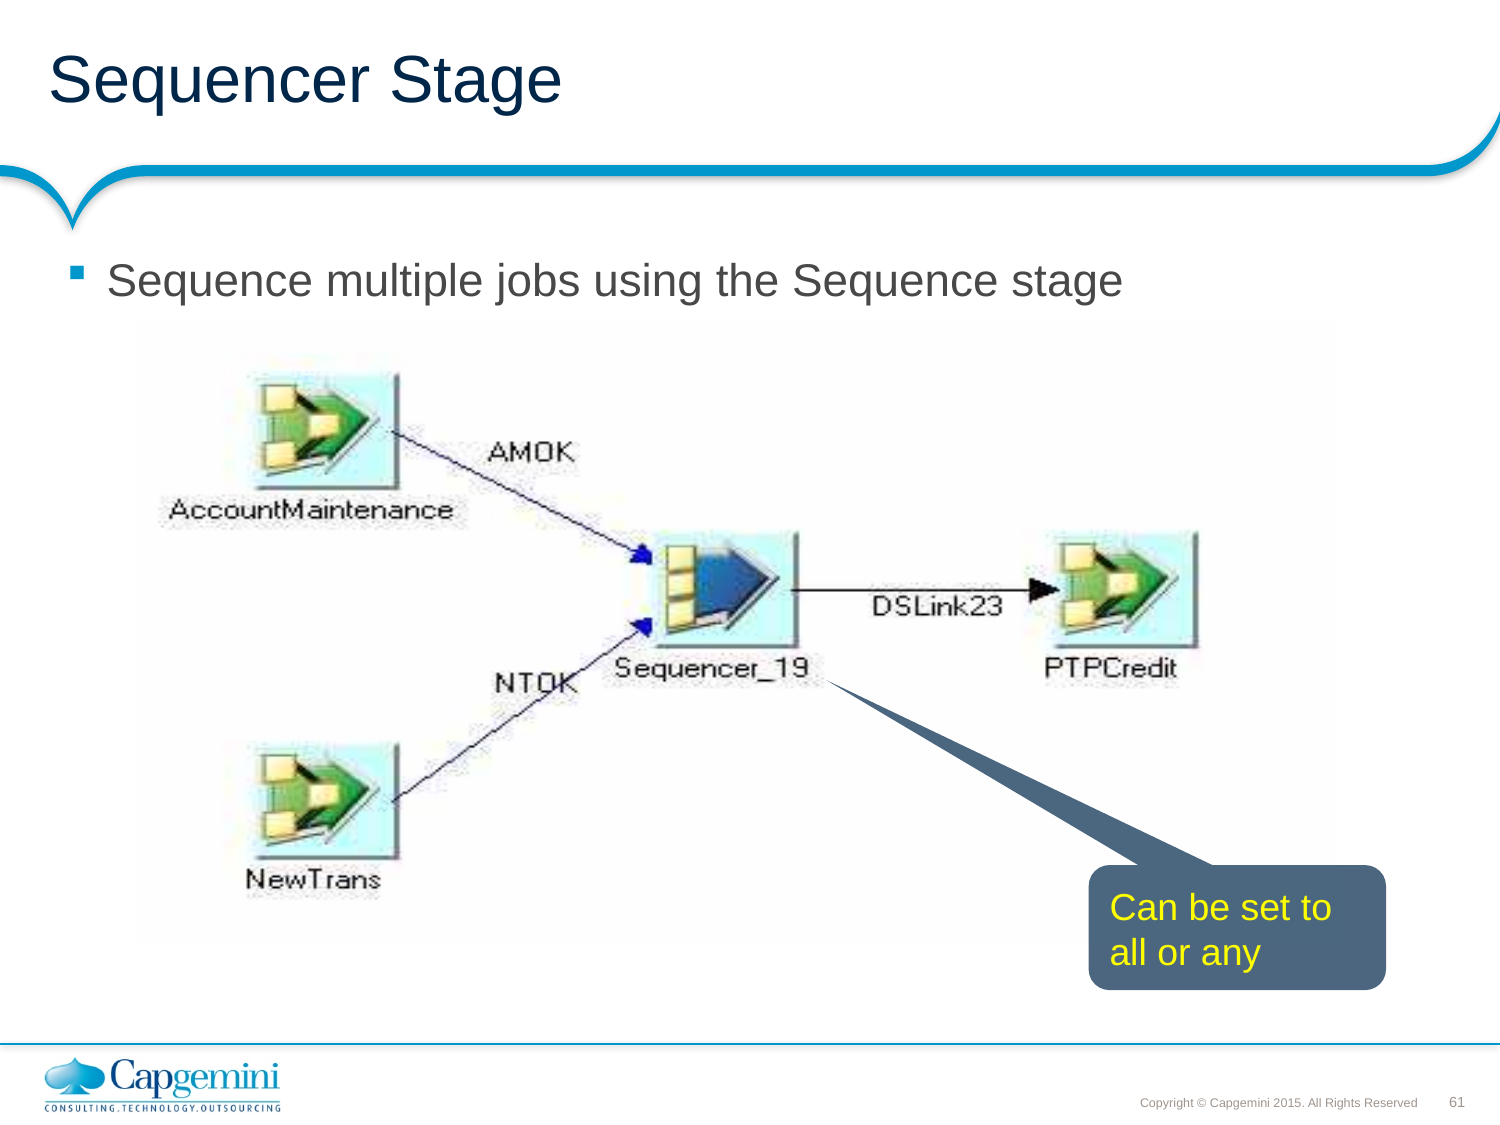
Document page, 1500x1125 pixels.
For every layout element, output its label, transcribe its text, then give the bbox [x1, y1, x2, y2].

picture [44, 1056, 281, 1113]
picture [137, 319, 1339, 942]
list Sequence multiple jobs using the Sequence stage [48, 245, 1500, 1007]
title Sequencer Stage [0, 0, 1500, 165]
text_box Can be set to all or any [1088, 865, 1387, 991]
